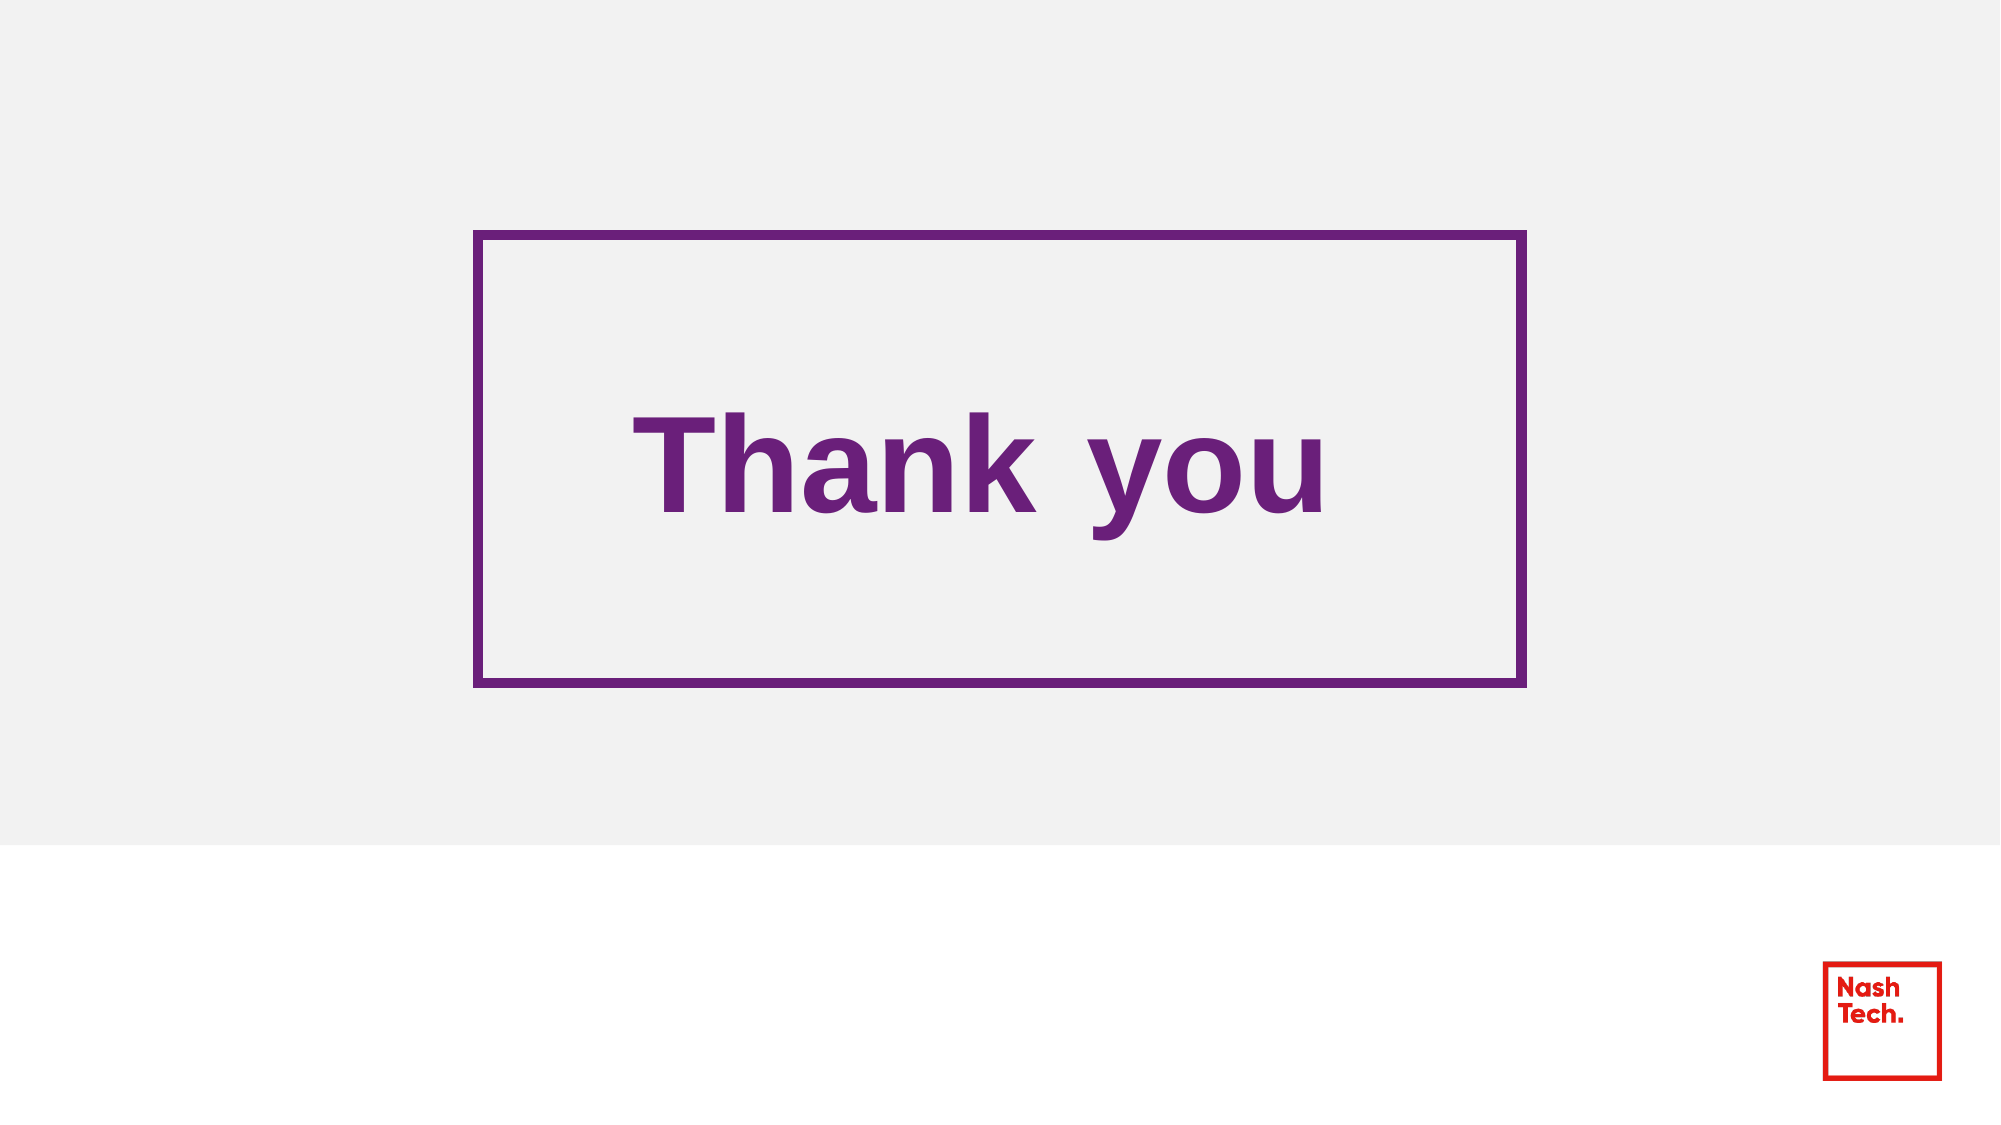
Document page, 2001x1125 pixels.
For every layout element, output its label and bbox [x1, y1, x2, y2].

picture [1803, 942, 1961, 1100]
